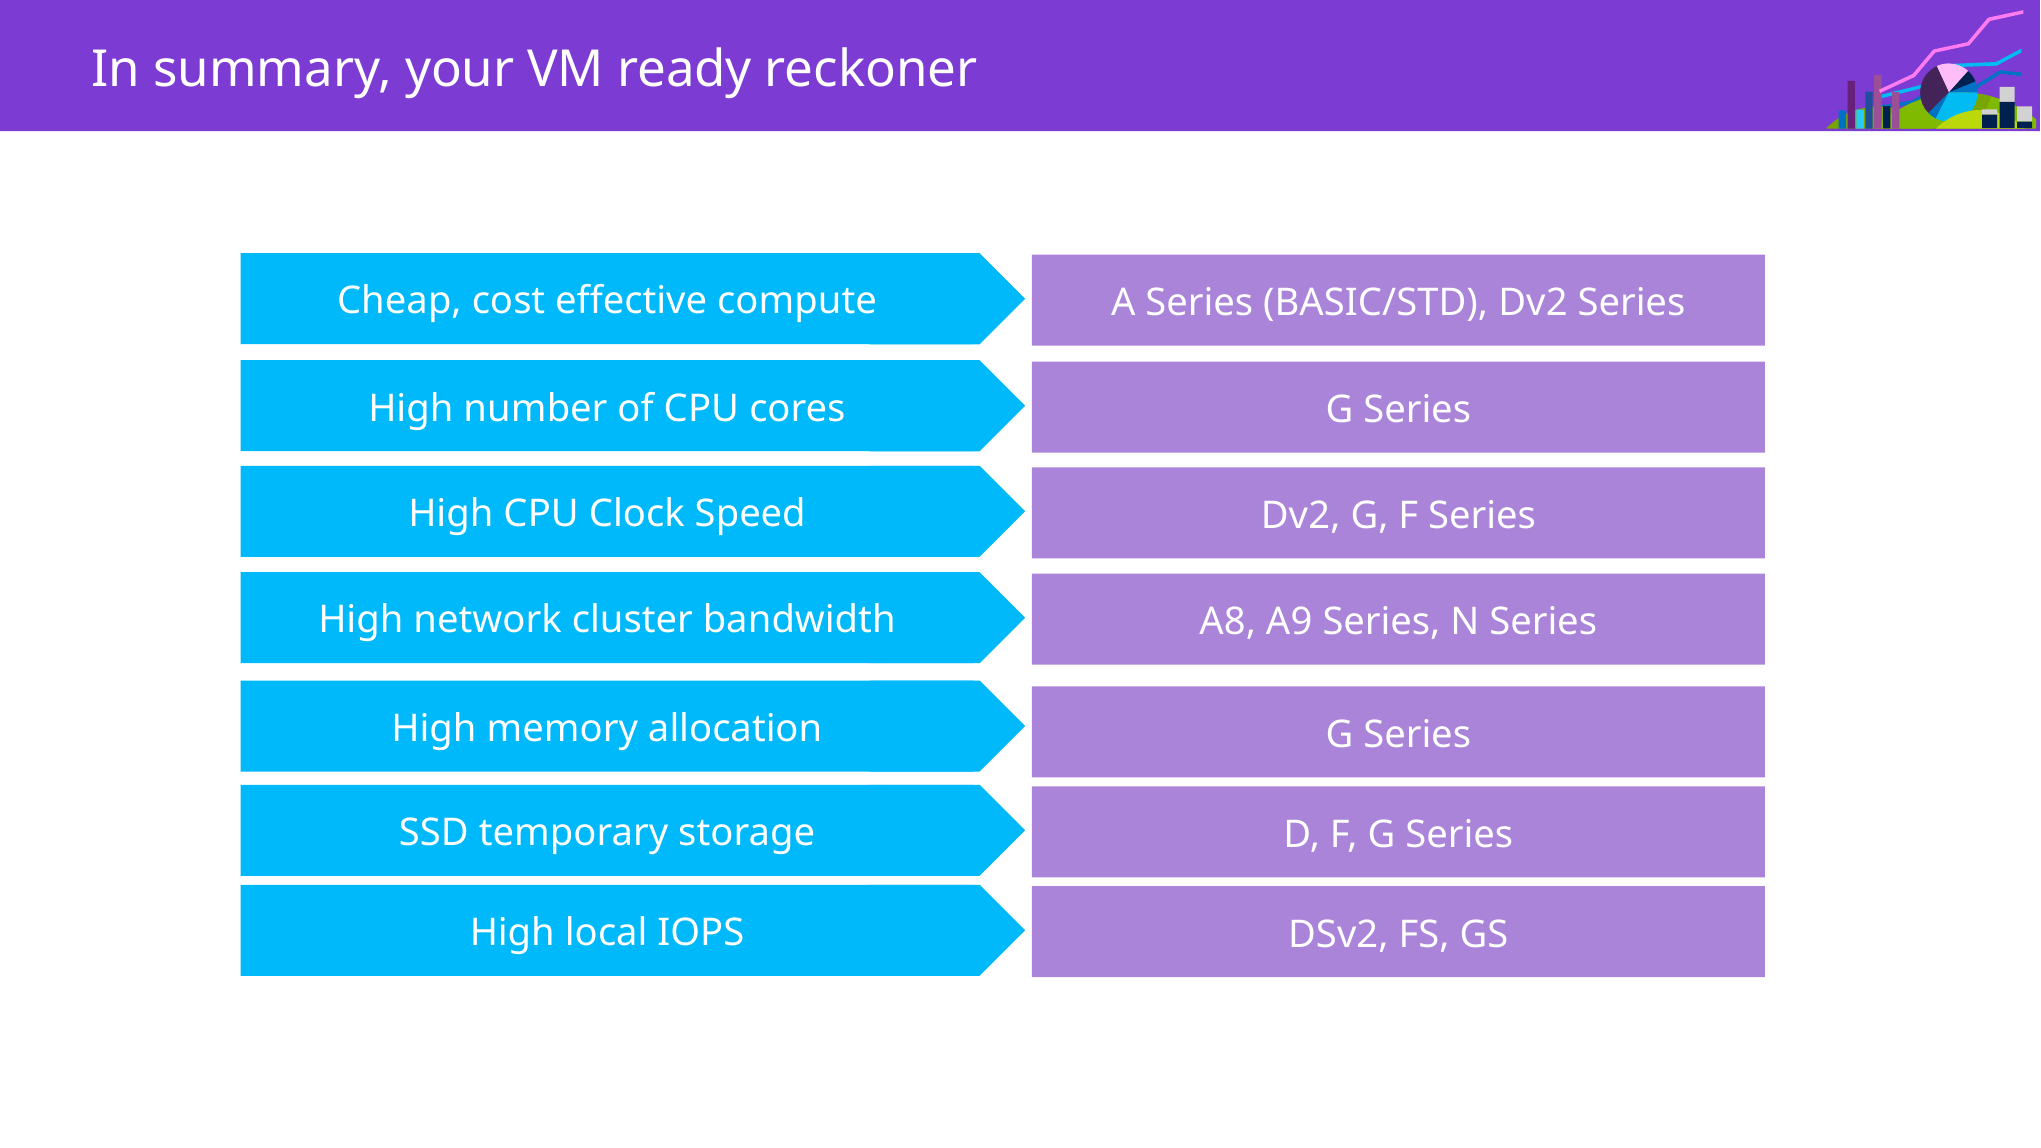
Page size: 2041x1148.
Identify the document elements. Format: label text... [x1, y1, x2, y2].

text_box [868, 252, 1026, 346]
text_box DSv2, FS, GS [1031, 885, 1766, 978]
text_box D, F, G Series [1031, 785, 1766, 878]
text_box [868, 679, 1026, 773]
text_box [868, 571, 1026, 665]
text_box SSD temporary storage [240, 784, 913, 877]
text_box Cheap, cost effective compute [240, 252, 912, 345]
text_box G Series [1031, 361, 1766, 454]
text_box High memory allocation [240, 680, 912, 772]
text_box A Series (BASIC/STD), Dv2 Series [1031, 254, 1766, 347]
text_box High number of CPU cores [240, 359, 912, 452]
text_box [868, 883, 1026, 977]
text_box A8, A9 Series, N Series [1031, 573, 1766, 666]
text_box Dv2, G, F Series [1031, 466, 1766, 559]
text_box High local IOPS [240, 884, 913, 977]
text_box High CPU Clock Speed [240, 465, 913, 558]
text_box [868, 359, 1026, 453]
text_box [1813, 0, 2041, 149]
text_box [868, 464, 1026, 558]
text_box In summary, your VM ready reckoner [0, 0, 1813, 132]
text_box G Series [1031, 685, 1766, 778]
text_box [868, 783, 1026, 877]
text_box High network cluster bandwidth [240, 571, 913, 664]
